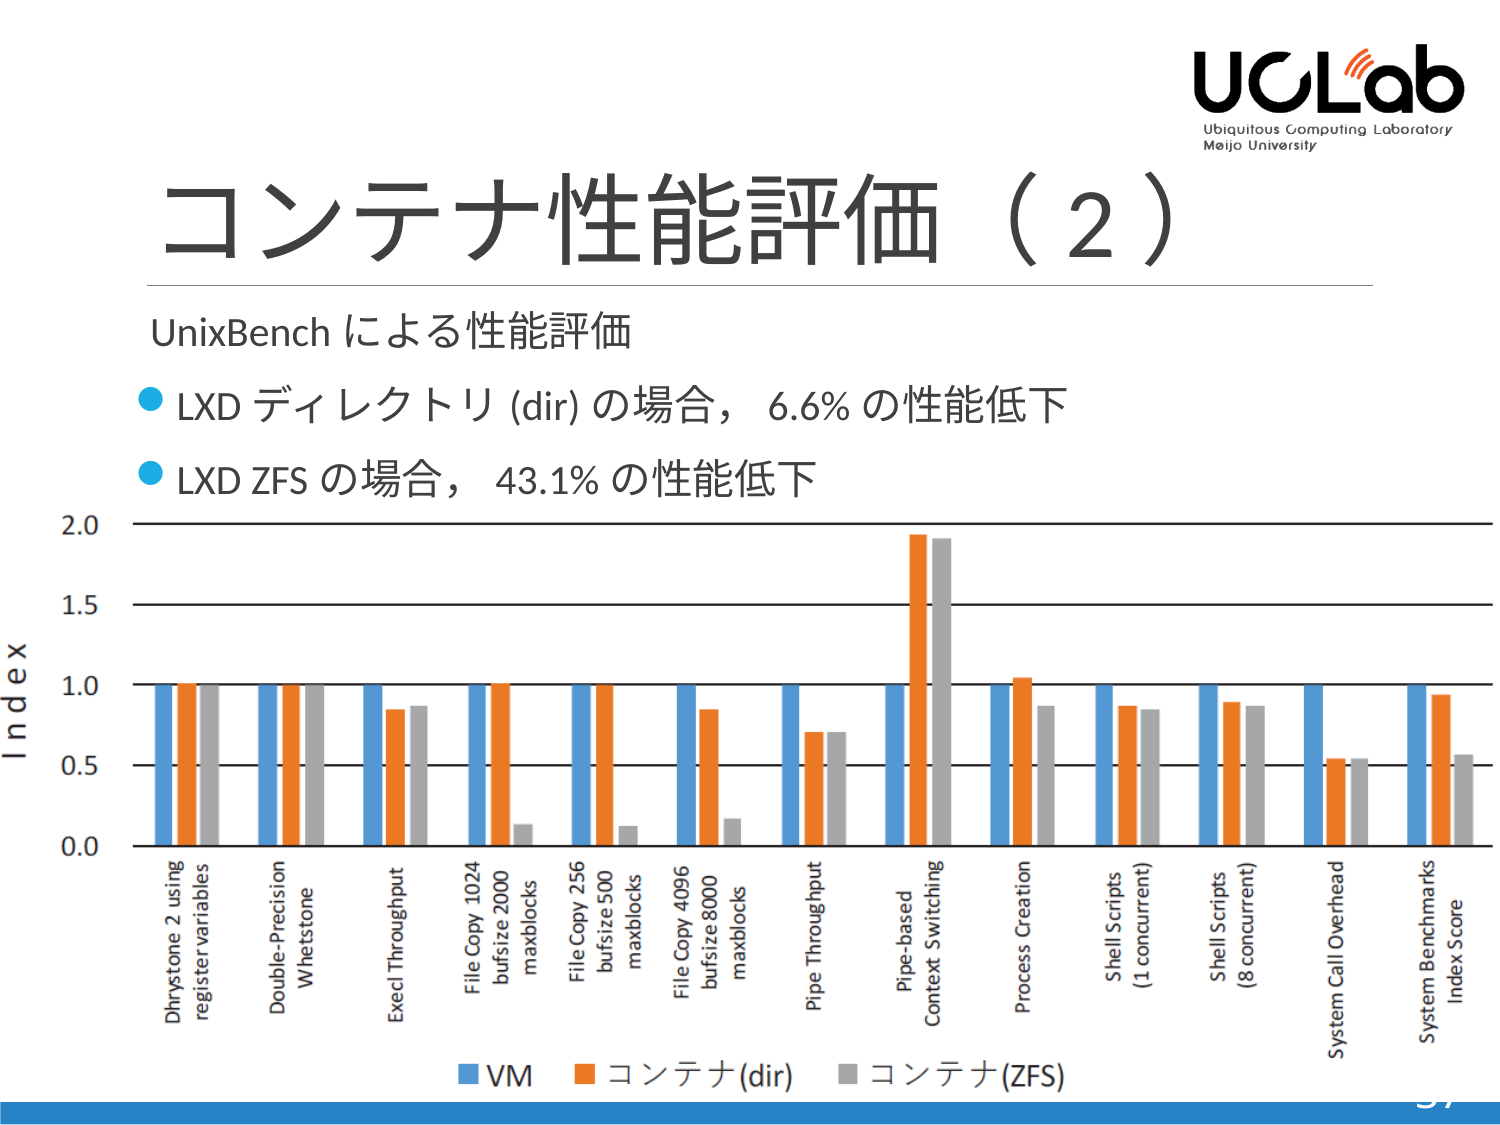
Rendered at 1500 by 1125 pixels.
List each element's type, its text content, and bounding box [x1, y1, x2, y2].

title コンテナ性能評価（2） [135, 47, 1373, 285]
picture [1188, 41, 1467, 152]
slide_number 37 [1400, 1111, 1489, 1120]
list UnixBenchによる性能評価 LXDディレクトリ(dir)の場合，6.6%の性能低下 LXD ZFSの場合，43.1%の性能低下 [135, 302, 1373, 502]
picture [0, 505, 1500, 1103]
